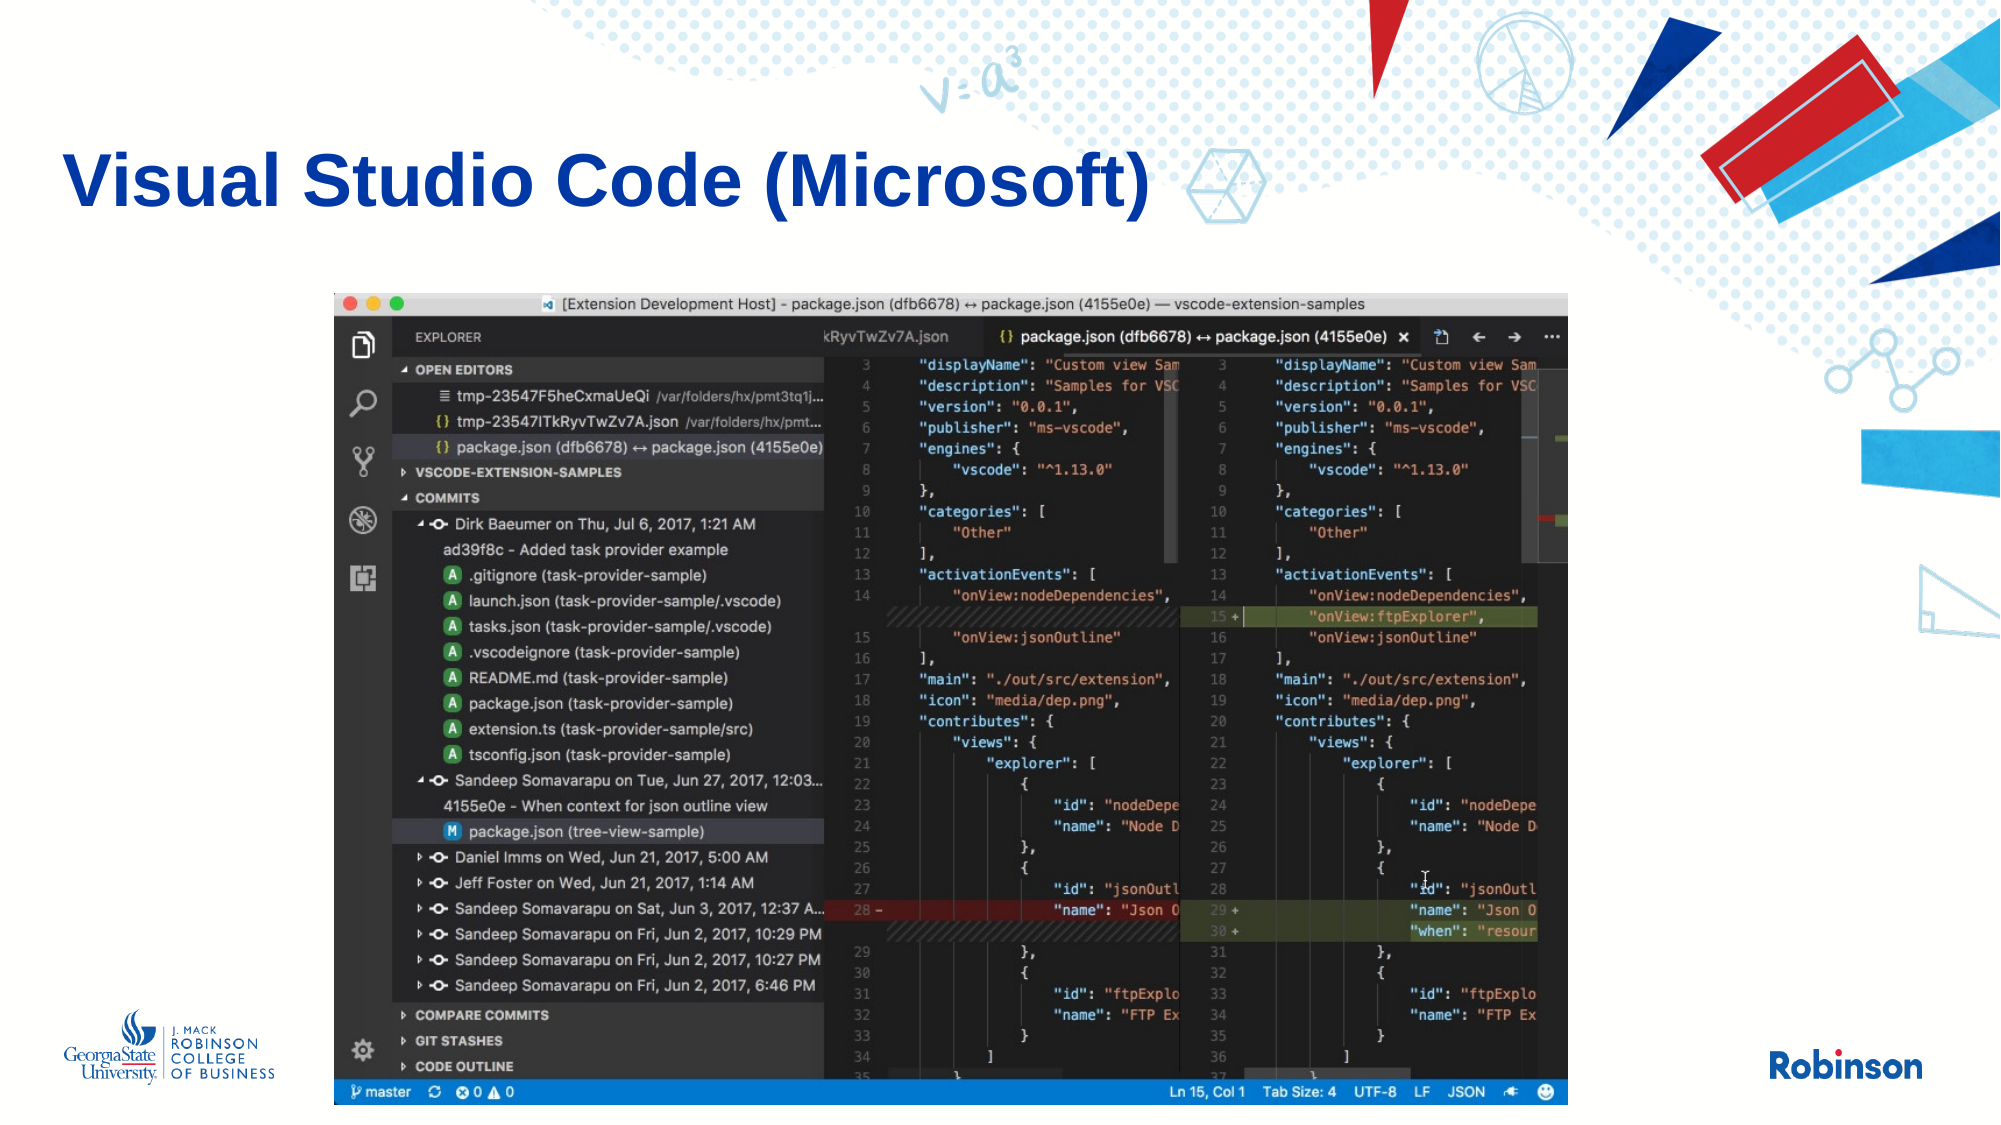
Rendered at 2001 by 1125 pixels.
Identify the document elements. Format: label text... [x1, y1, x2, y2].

title Visual Studio Code (Microsoft) [62, 141, 1938, 223]
picture [0, 0, 2000, 1125]
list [334, 293, 1568, 1105]
